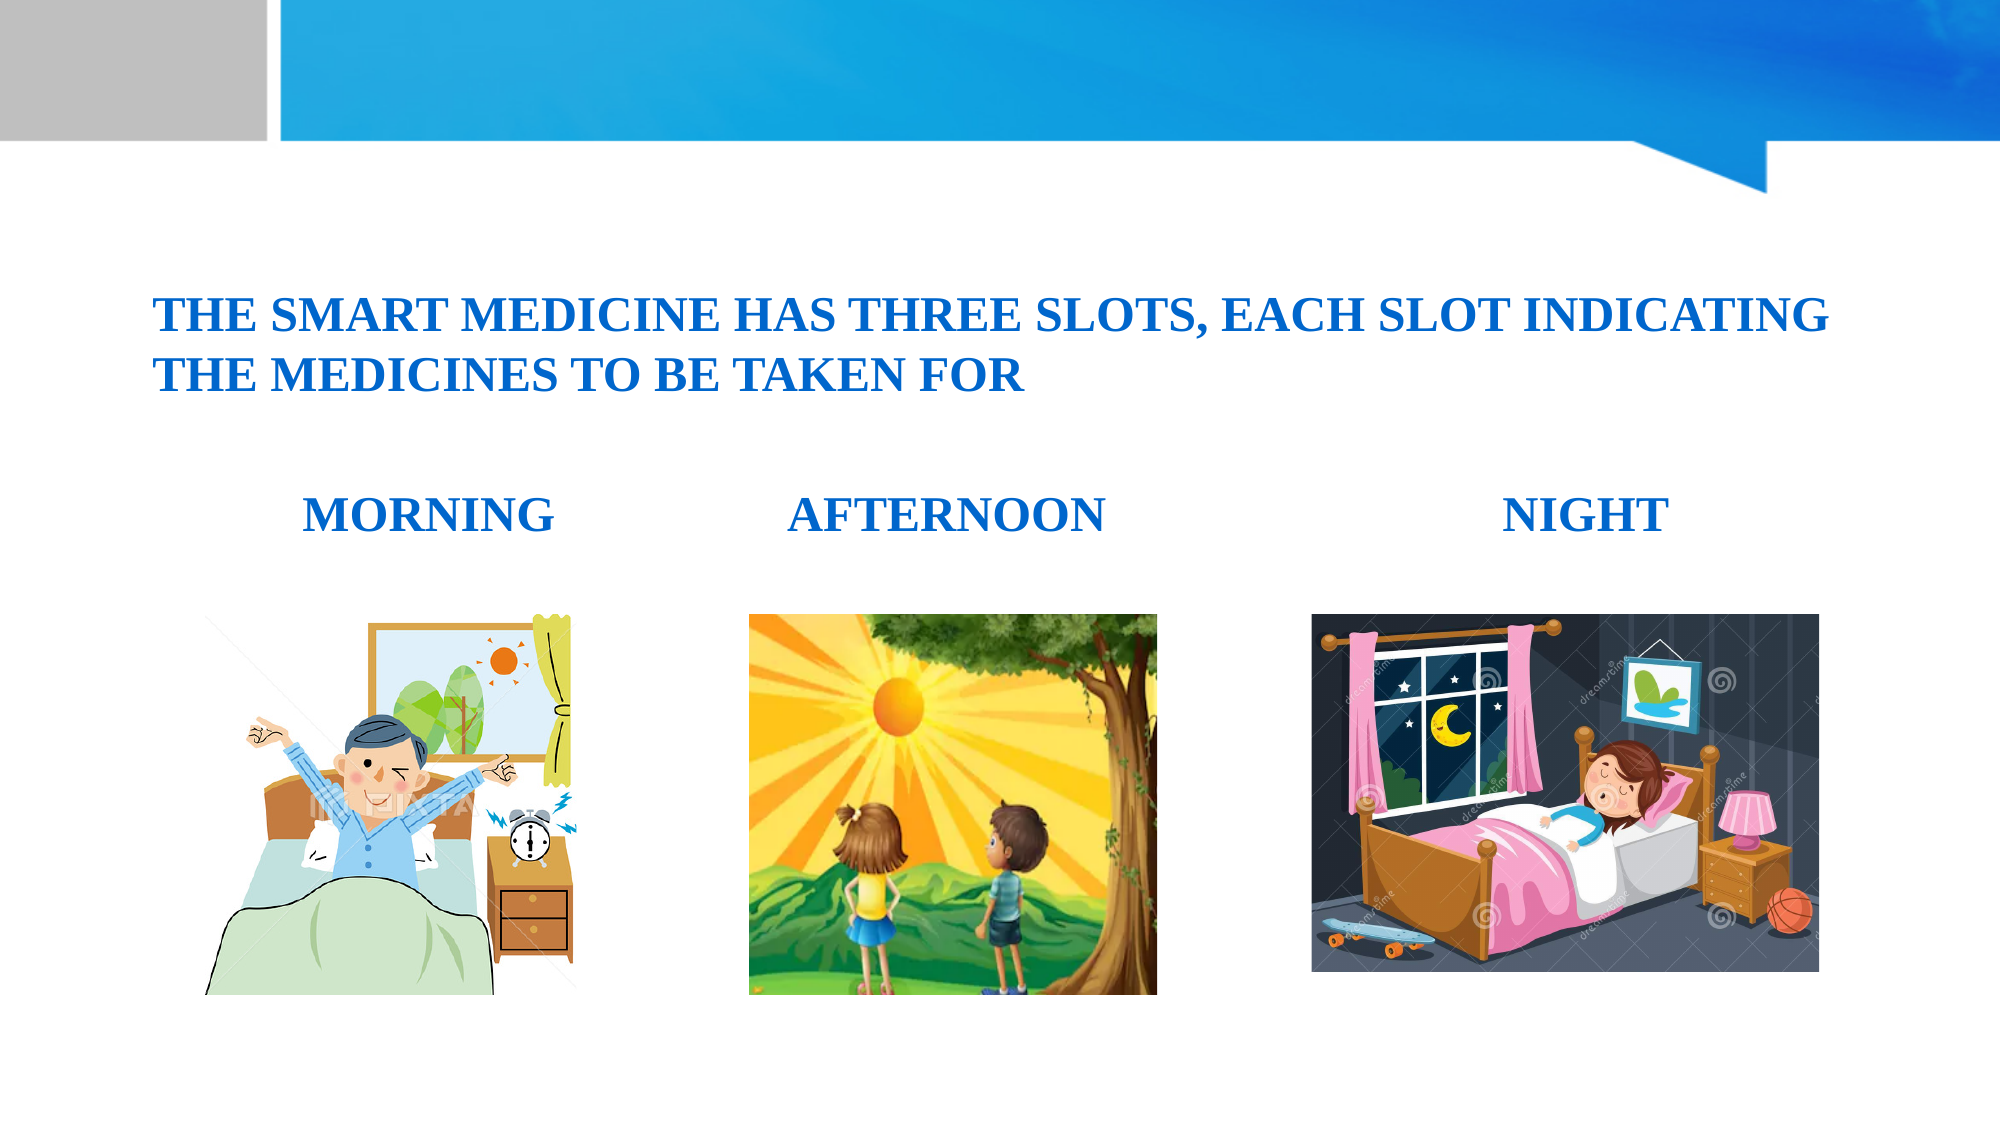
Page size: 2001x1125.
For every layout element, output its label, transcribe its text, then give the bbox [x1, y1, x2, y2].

list THE SMART MEDICINE HAS THREE SLOTS, EACH SLOT INDICATING THE MEDICINES TO BE TAKEN FOR MORNING AFTERNOON NIGHT [137, 127, 1890, 550]
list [205, 613, 577, 995]
picture [0, 0, 2000, 1125]
